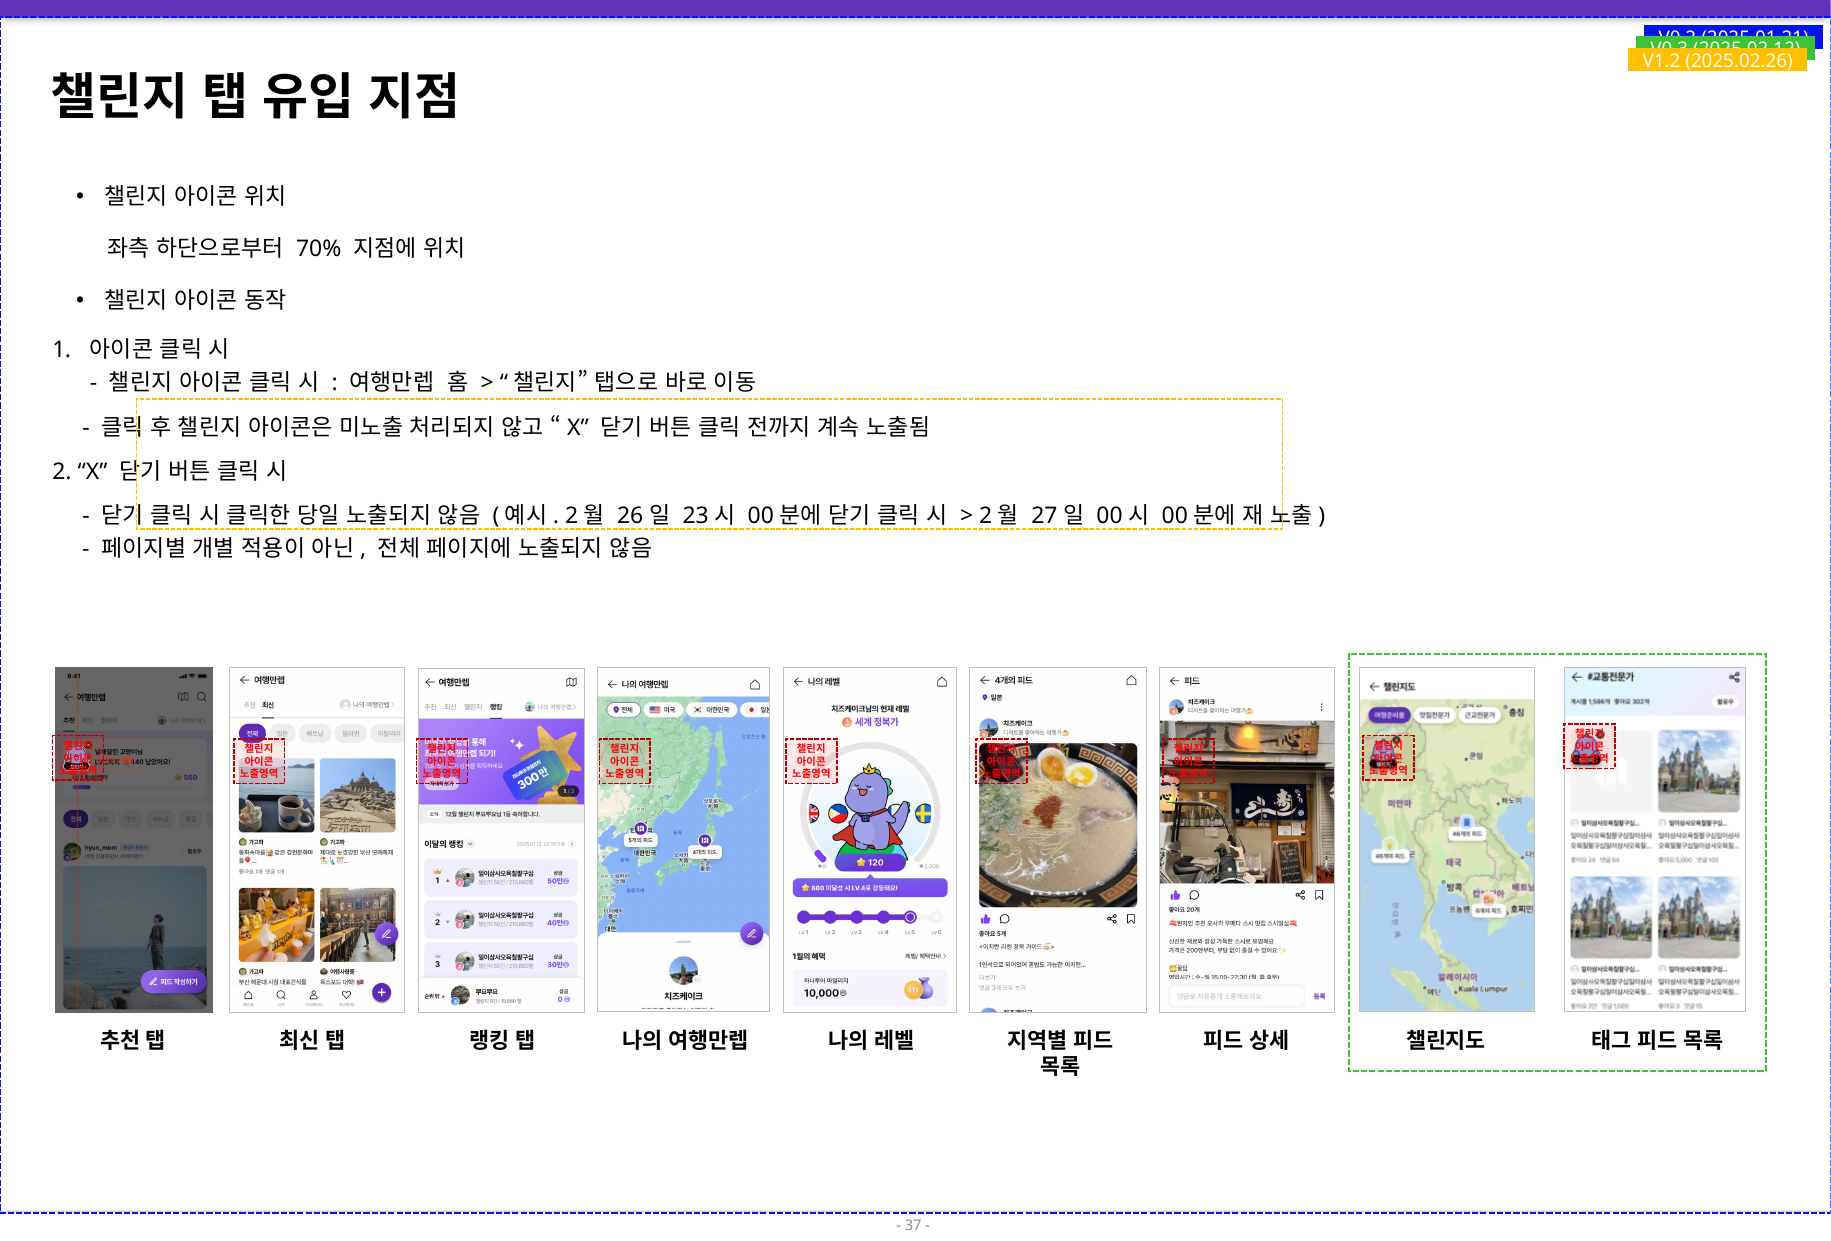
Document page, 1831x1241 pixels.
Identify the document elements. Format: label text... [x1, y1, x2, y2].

text_box 좌측 하단으로부터 70% 지점에 위치 [92, 221, 481, 269]
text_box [44, 667, 1746, 1061]
text_box V1.2 (2025.02.26) [1628, 48, 1807, 71]
text_box [0, 16, 1831, 1214]
text_box [1348, 653, 1767, 1072]
text_box 챌린지 아이콘 위치 [61, 168, 303, 217]
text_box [64, 272, 1275, 567]
text_box [1275, 398, 1284, 530]
text_box V0.3 (2025.02.12) [1636, 36, 1815, 60]
slide_number - 37 - [707, 1213, 1119, 1239]
